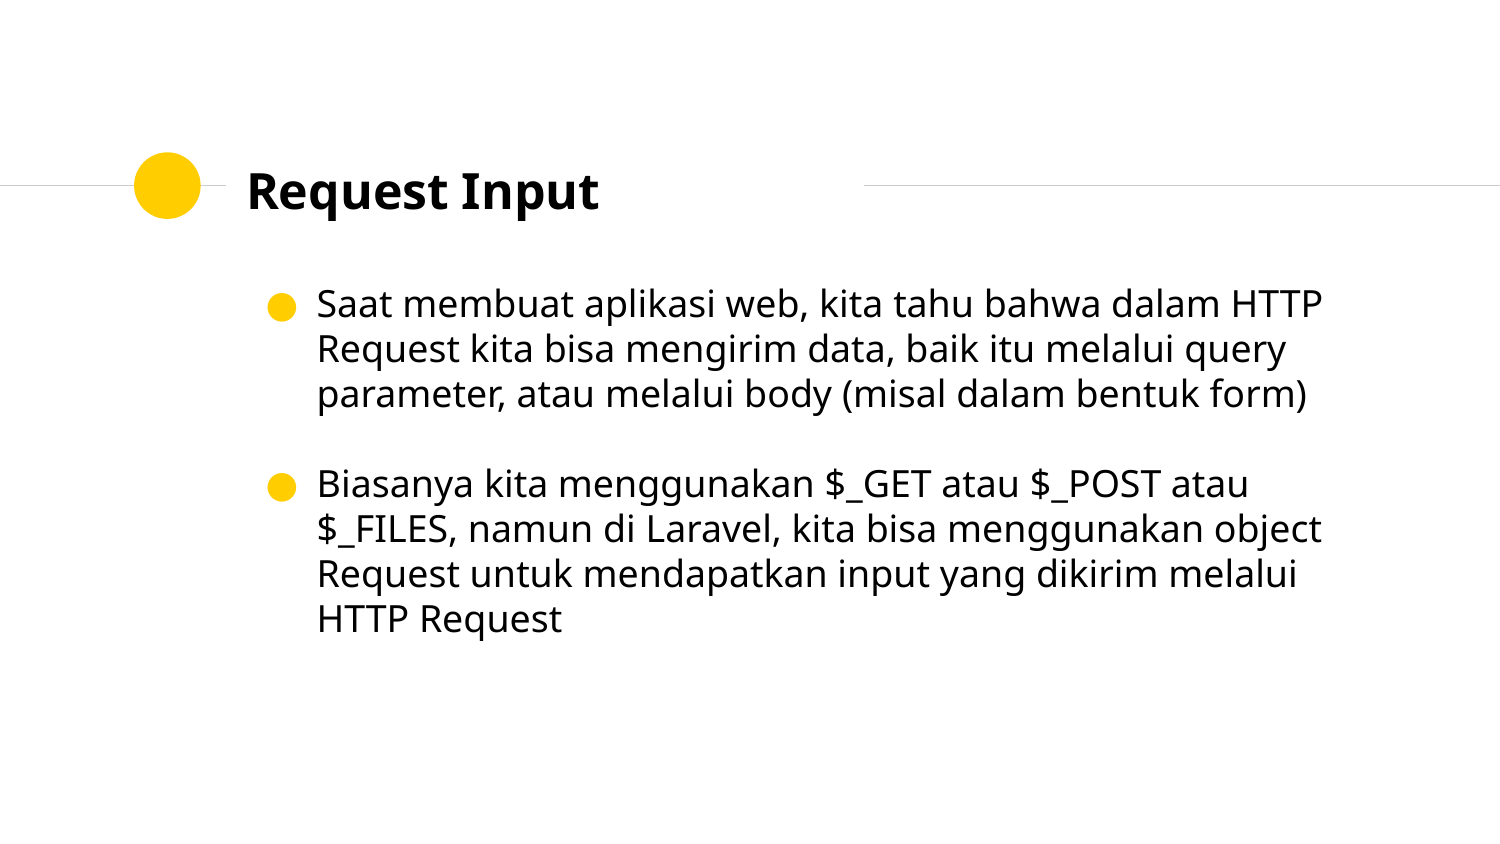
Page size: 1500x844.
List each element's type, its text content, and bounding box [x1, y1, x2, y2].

title Request Input [230, 144, 868, 216]
list Saat membuat aplikasi web, kita tahu bahwa dalam HTTP Request kita bisa mengirim data, baik itu melalui query parameter, atau melalui body (misal dalam bentuk form) Biasanya kita menggunakan $_GET atau $_POST atau $_FILES, namun di Laravel, kita bisa menggunakan object Request untuk mendapatkan input yang dikirim melalui HTTP Request [226, 265, 1344, 776]
